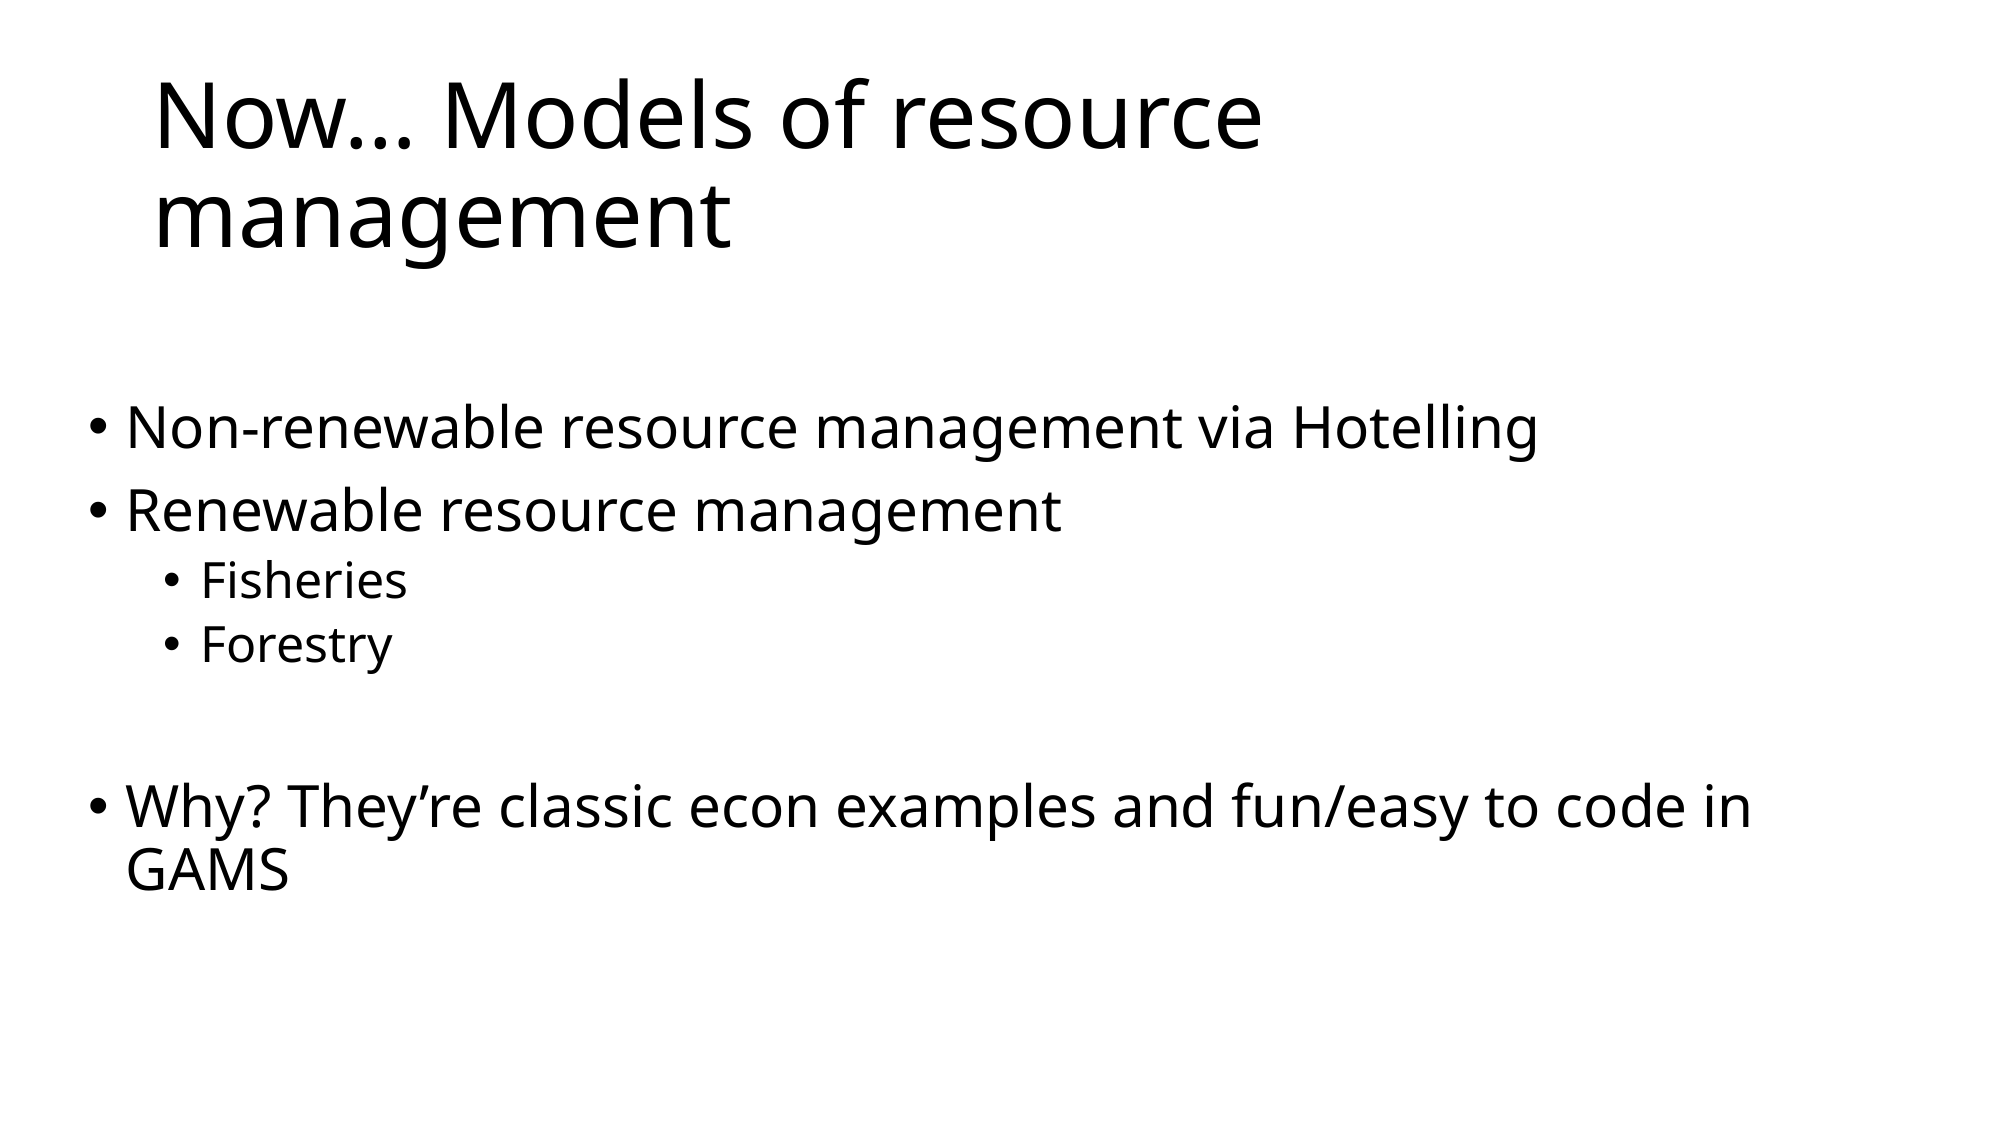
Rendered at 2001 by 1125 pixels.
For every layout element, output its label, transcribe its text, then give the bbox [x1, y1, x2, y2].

title Now… Models of resource management [137, 59, 1863, 278]
list Non-renewable resource management via Hotelling Renewable resource management Fisheries Forestry Why? They’re classic econ examples and fun/easy to code in GAMS [73, 299, 1863, 1014]
